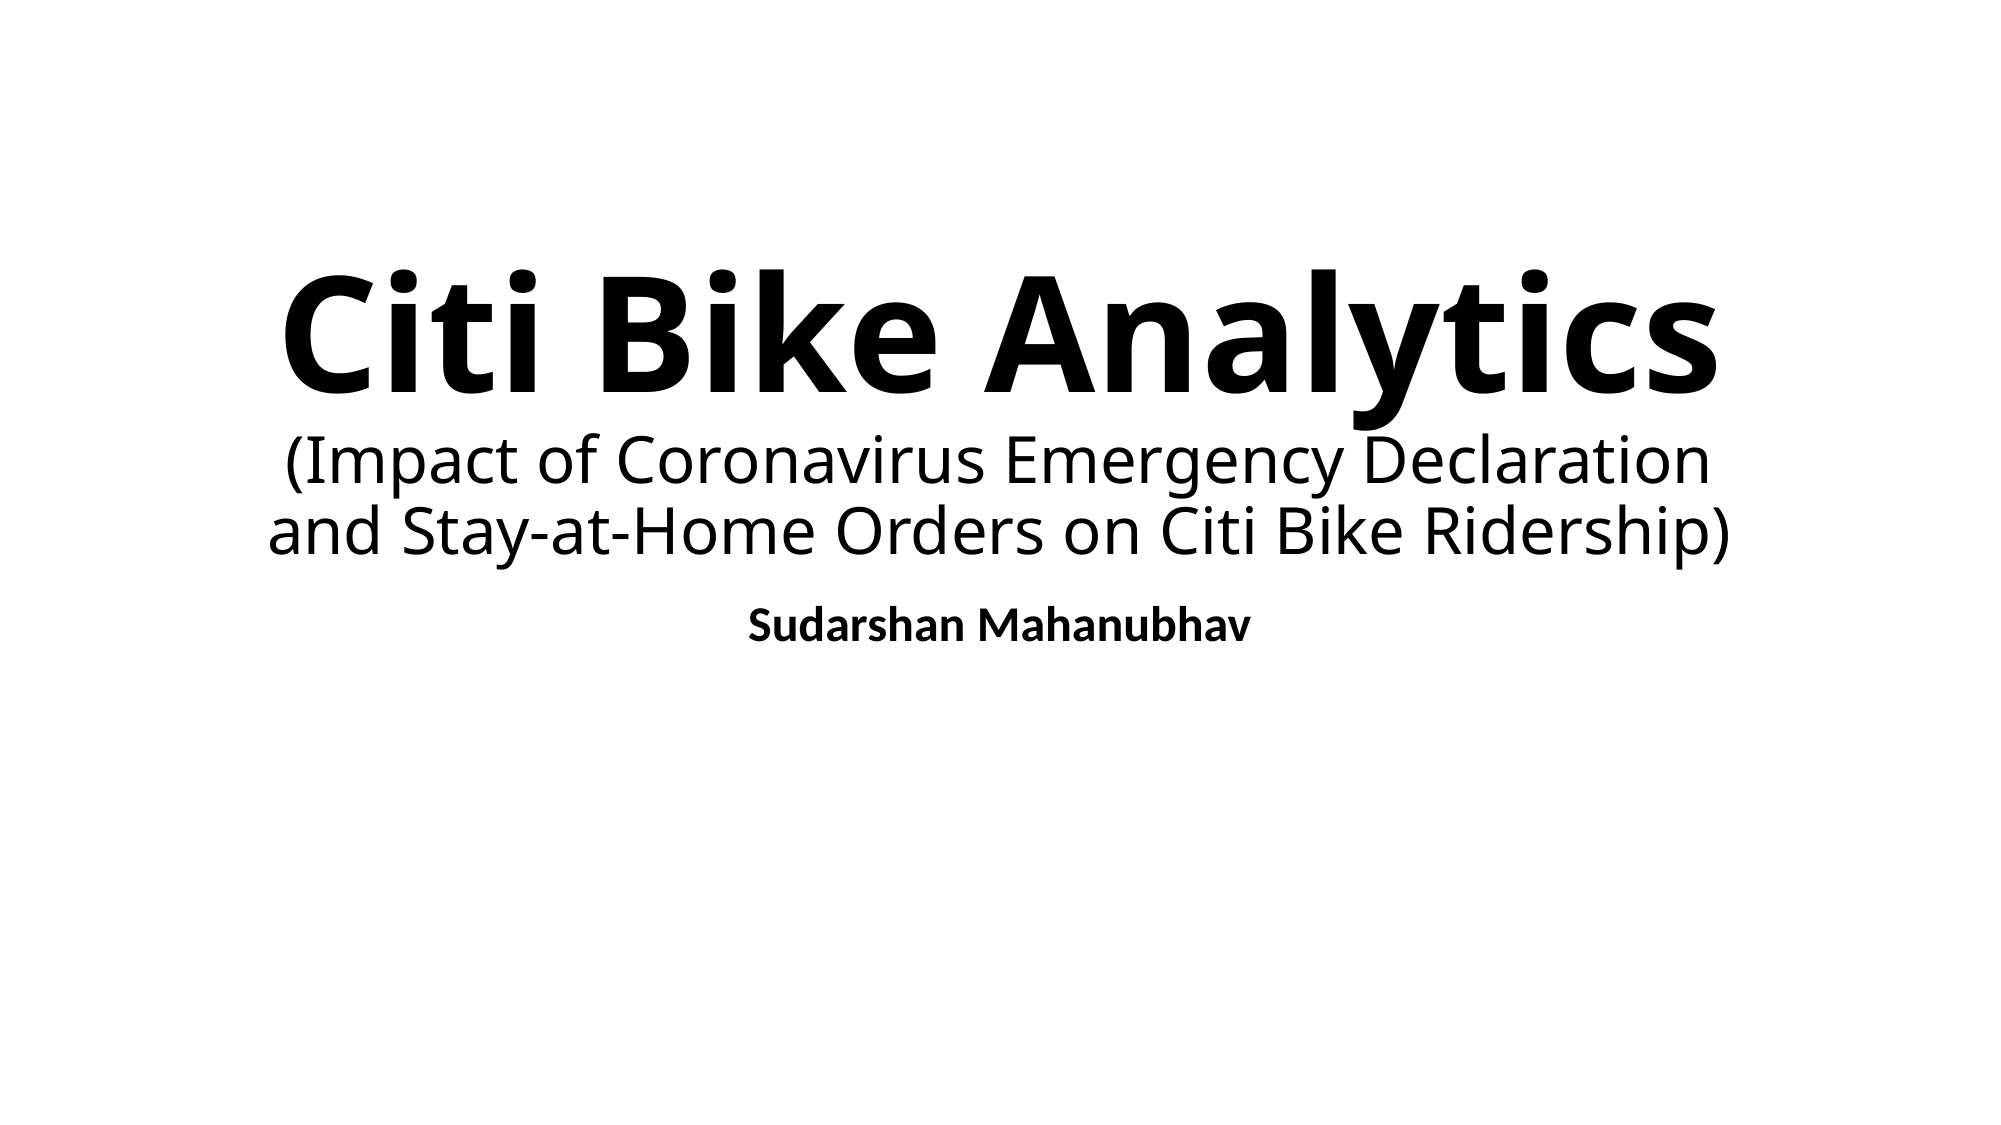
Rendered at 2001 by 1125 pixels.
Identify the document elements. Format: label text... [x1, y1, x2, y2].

title Citi Bike Analytics (Impact of Coronavirus Emergency Declaration and Stay-at-Home Orders on Citi Bike Ridership) [249, 184, 1750, 576]
subtitle Sudarshan Mahanubhav [249, 590, 1750, 863]
